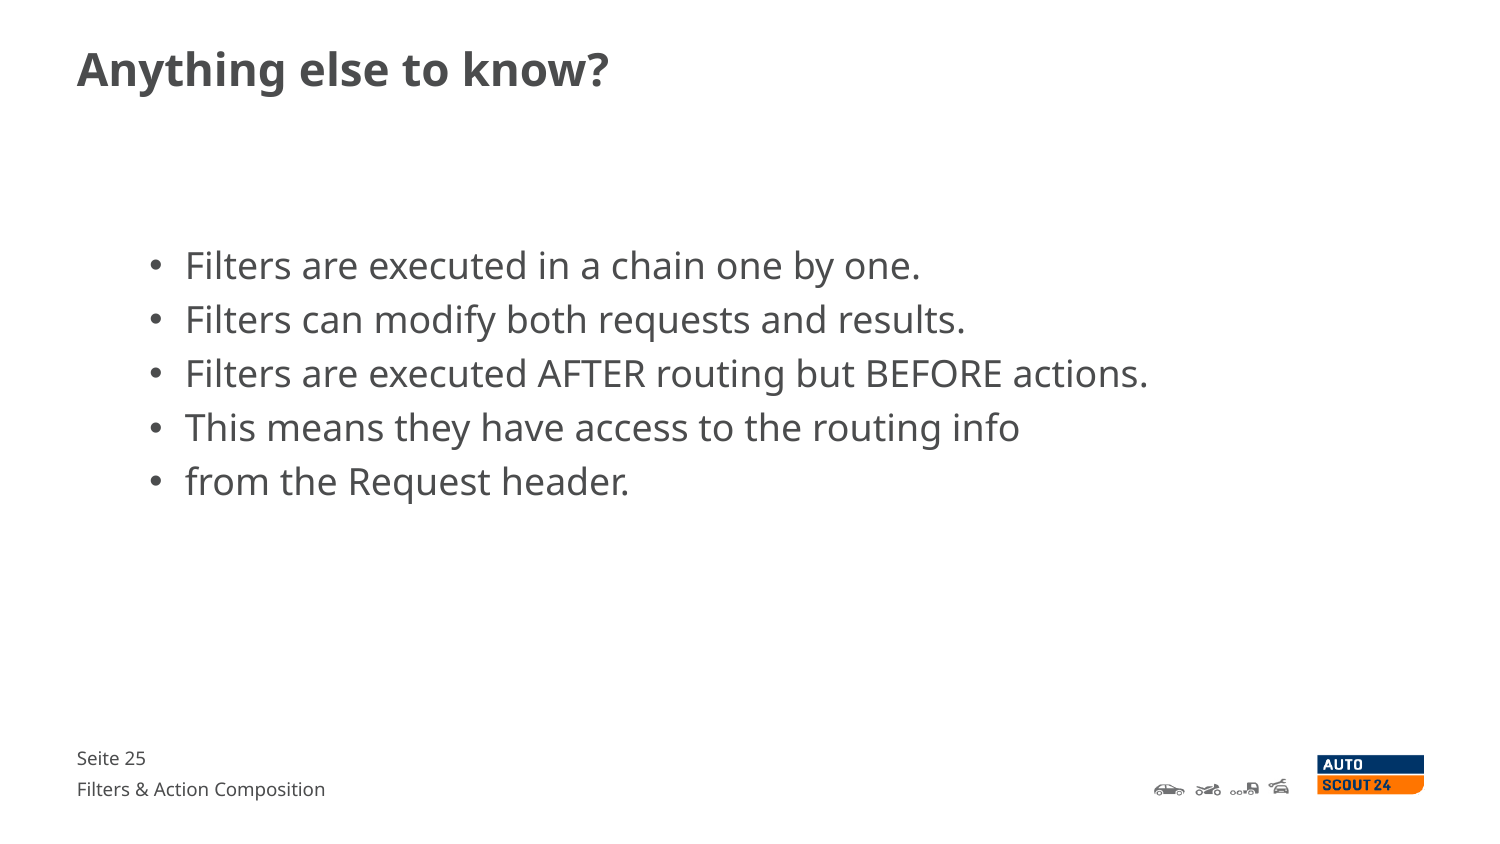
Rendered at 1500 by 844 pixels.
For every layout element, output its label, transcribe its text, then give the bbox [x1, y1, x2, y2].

text_box Filters are executed in a chain one by one. Filters can modify both requests and results. Filters are executed AFTER routing but BEFORE actions. This means they have access to the routing info from the Request header. [113, 134, 1396, 712]
text_box Seite <number> [76, 749, 219, 772]
text_box Anything else to know? [76, 40, 1424, 130]
text_box Filters & Action Composition [76, 771, 939, 794]
picture [1268, 778, 1289, 794]
picture [1315, 753, 1425, 795]
